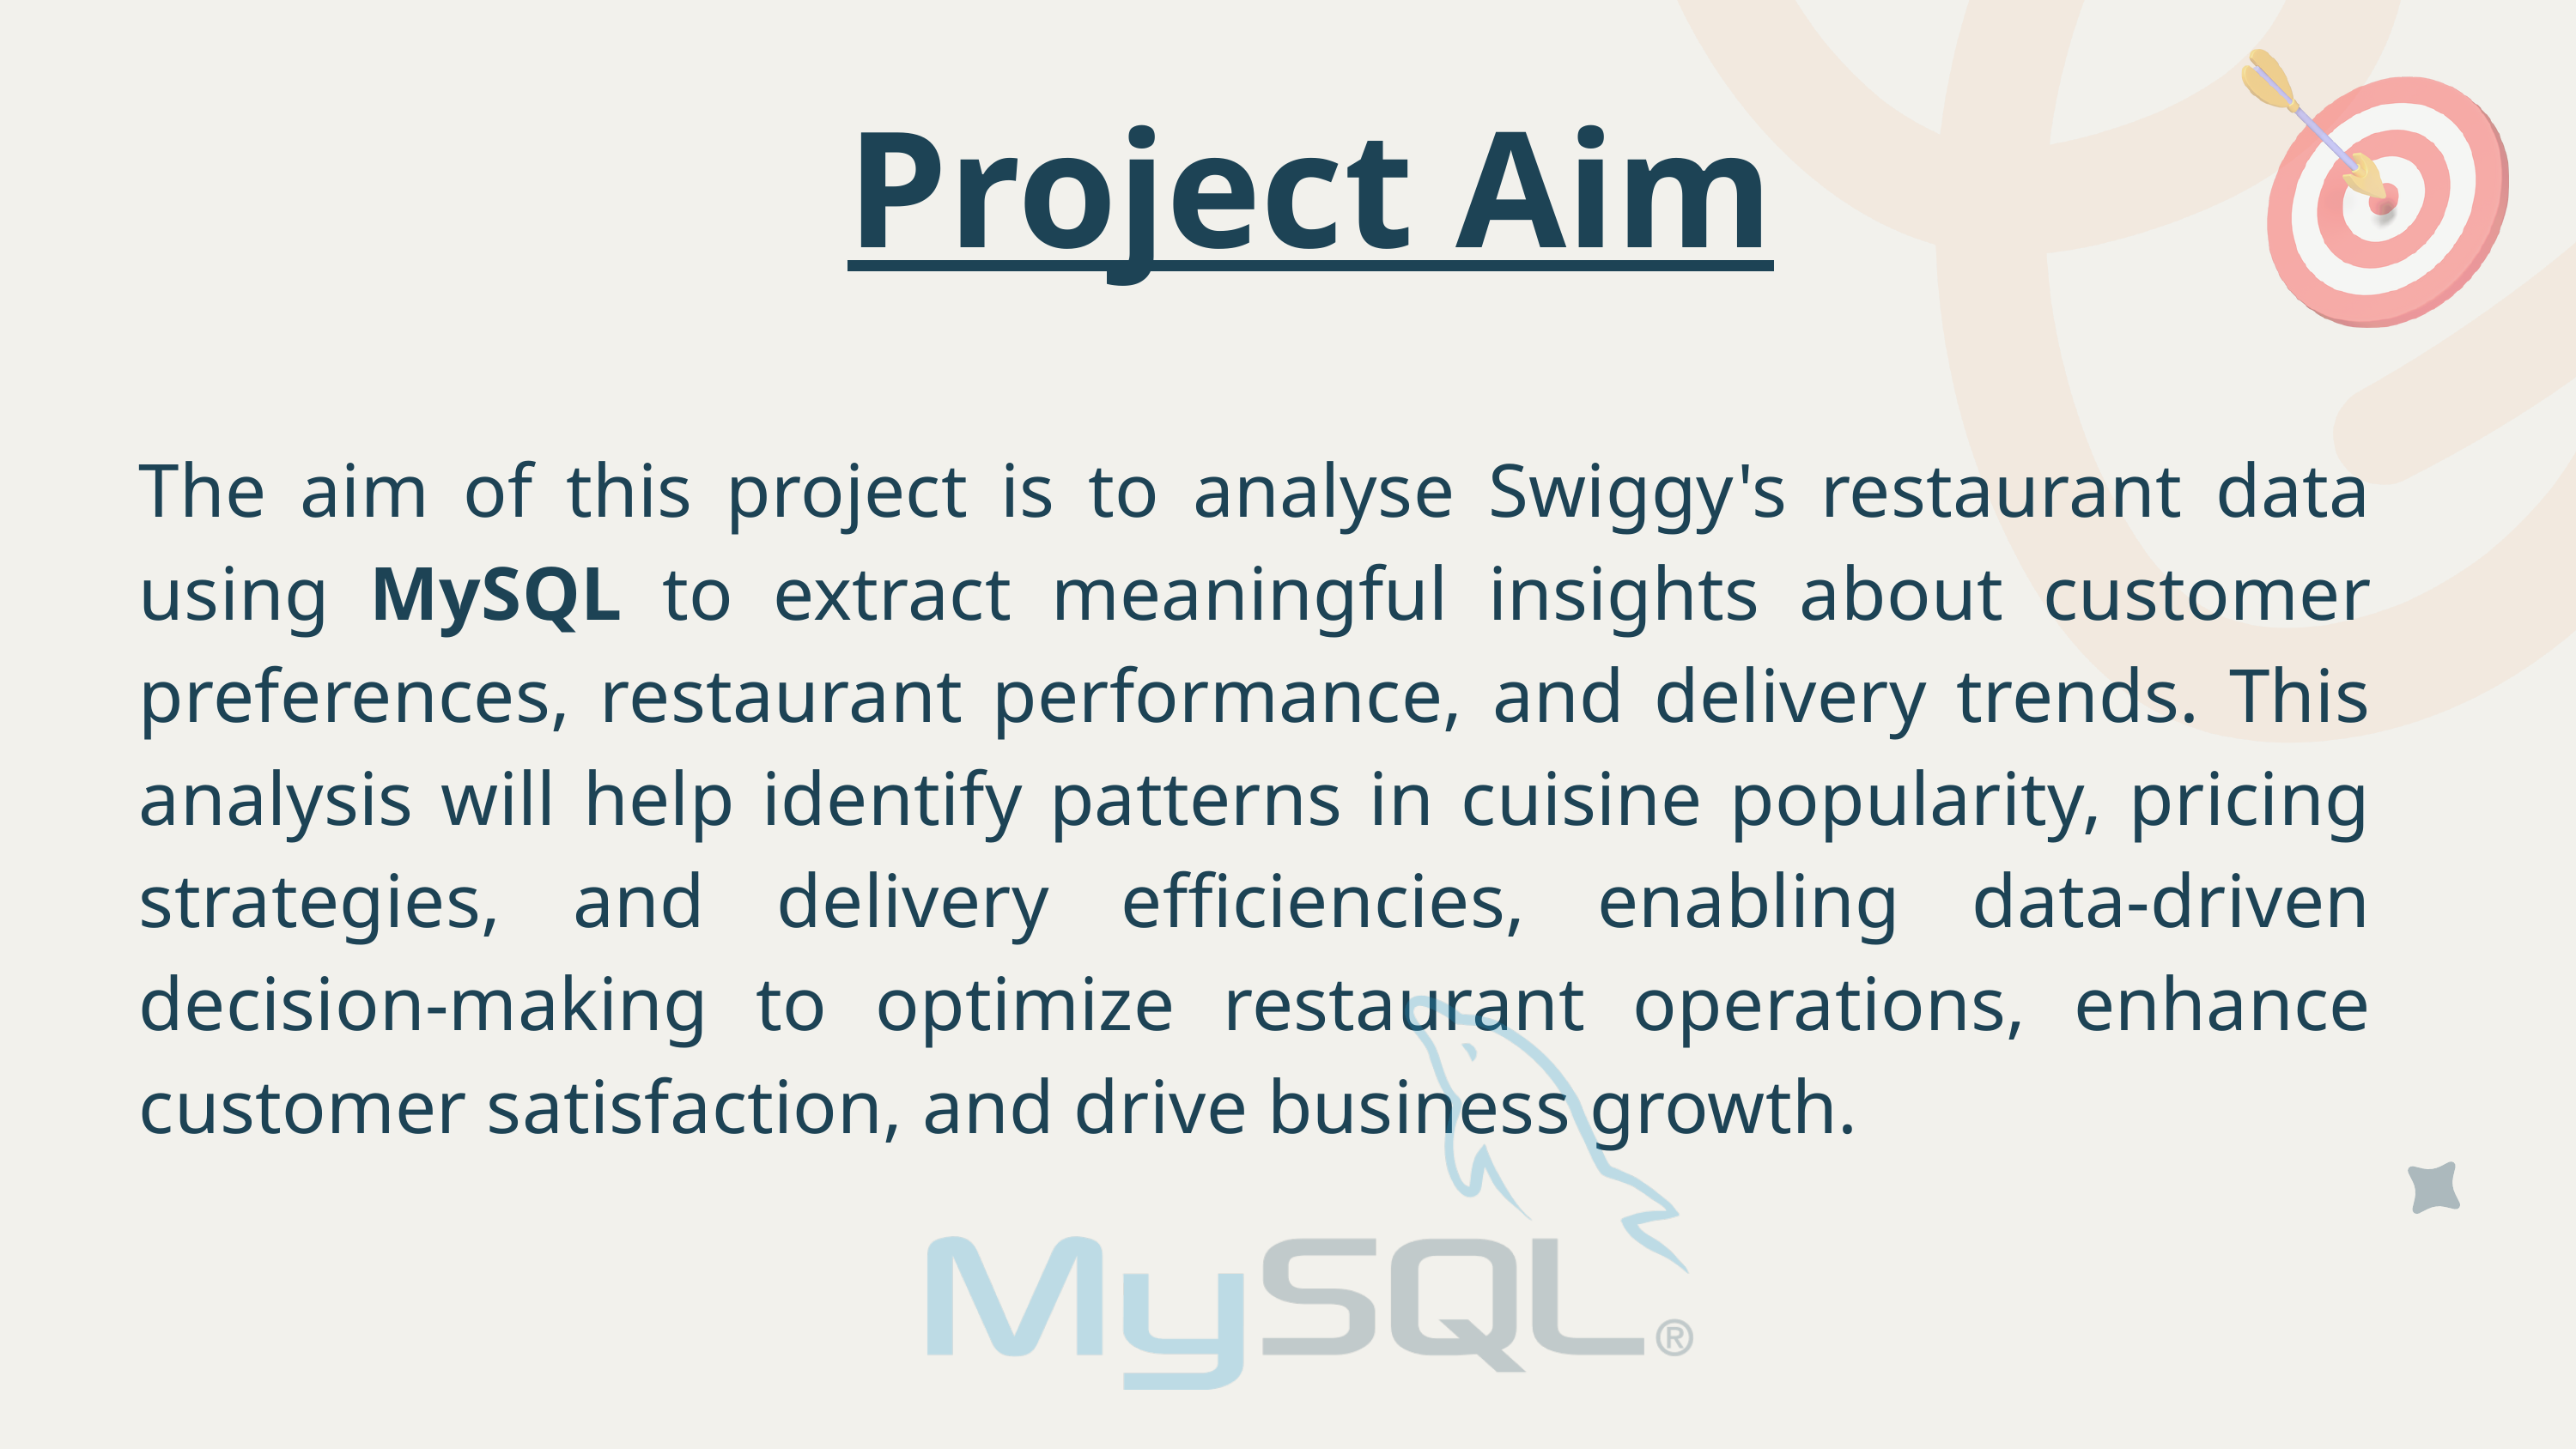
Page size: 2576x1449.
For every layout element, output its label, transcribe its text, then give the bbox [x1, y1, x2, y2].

text_box [2241, 49, 2509, 328]
text_box The aim of this project is to analyse Swiggy's restaurant data using MySQL to extract meaningful insights about customer preferences, restaurant performance, and delivery trends. This analysis will help identify patterns in cuisine popularity, pricing strategies, and delivery efficiencies, enabling data-driven decision-making to optimize restaurant operations, enhance customer satisfaction, and drive business growth. [138, 428, 2376, 1148]
text_box [1625, 0, 2576, 745]
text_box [2395, 1149, 2473, 1227]
text_box [926, 985, 1695, 1390]
text_box Project Aim [750, 103, 1872, 281]
